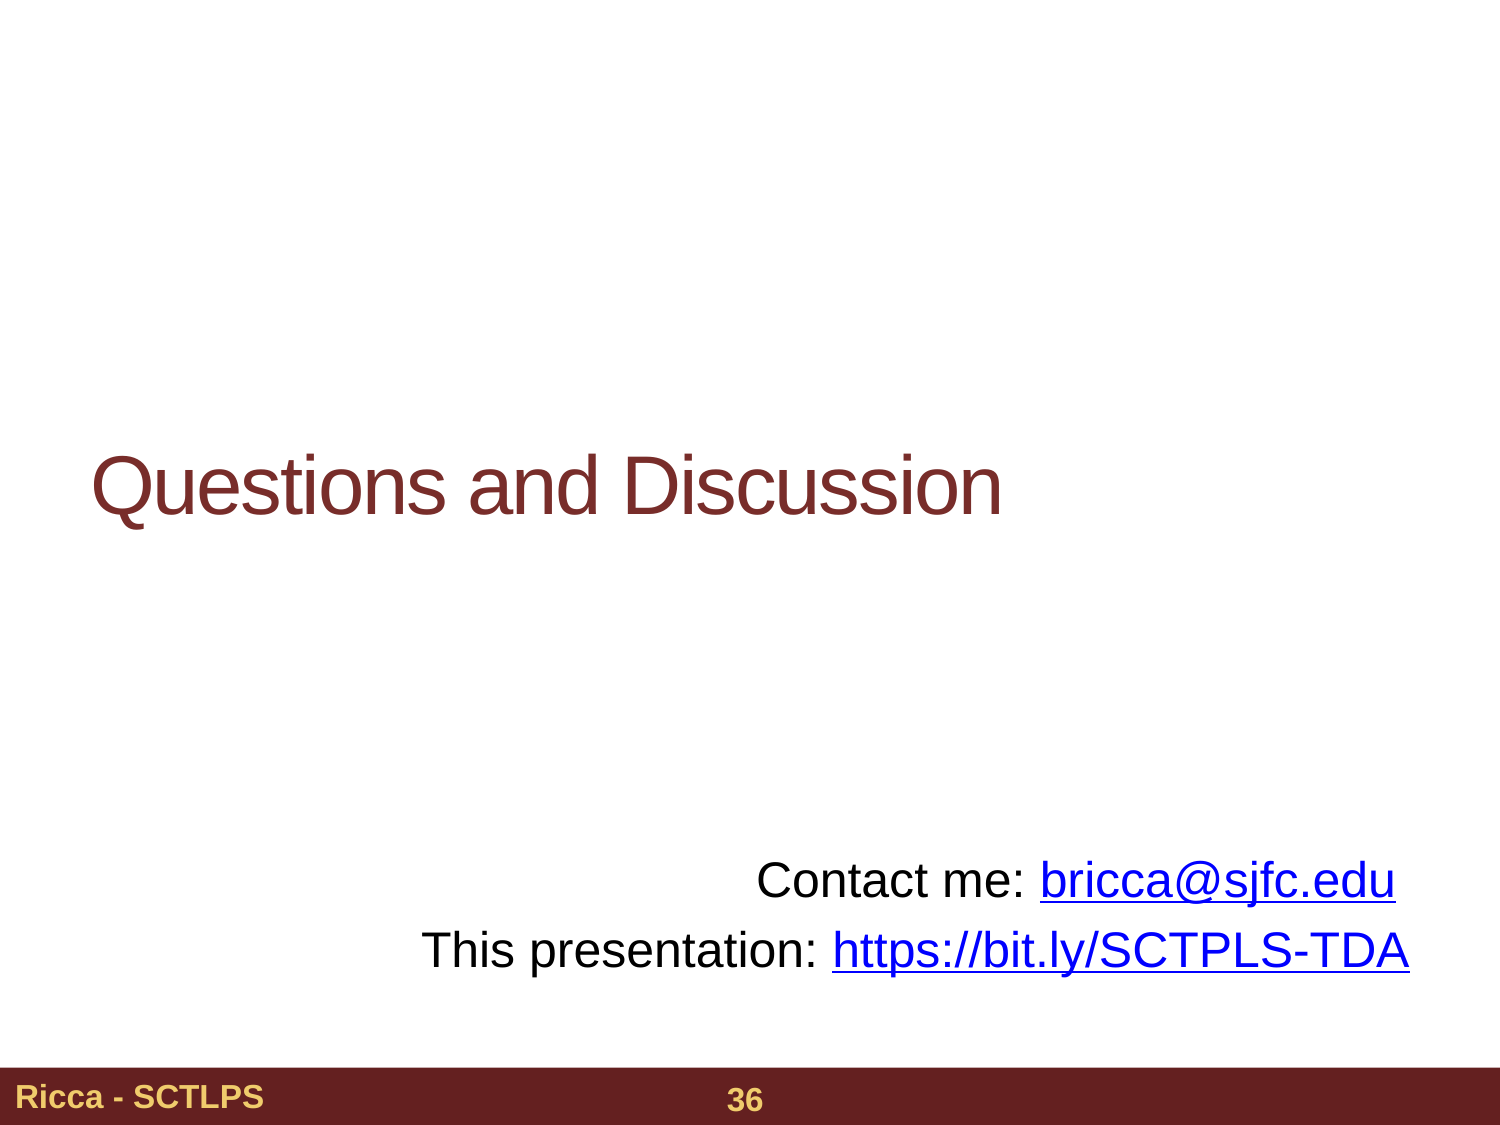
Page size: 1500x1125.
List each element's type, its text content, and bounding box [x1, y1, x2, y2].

slide_number 36 [657, 1071, 833, 1125]
title Questions and Discussion [75, 399, 1425, 563]
footer Ricca - SCTLPS [0, 1068, 525, 1123]
list Contact me: bricca@sjfc.edu This presentation: https://bit.ly/SCTPLS-TDA [75, 840, 1425, 1039]
